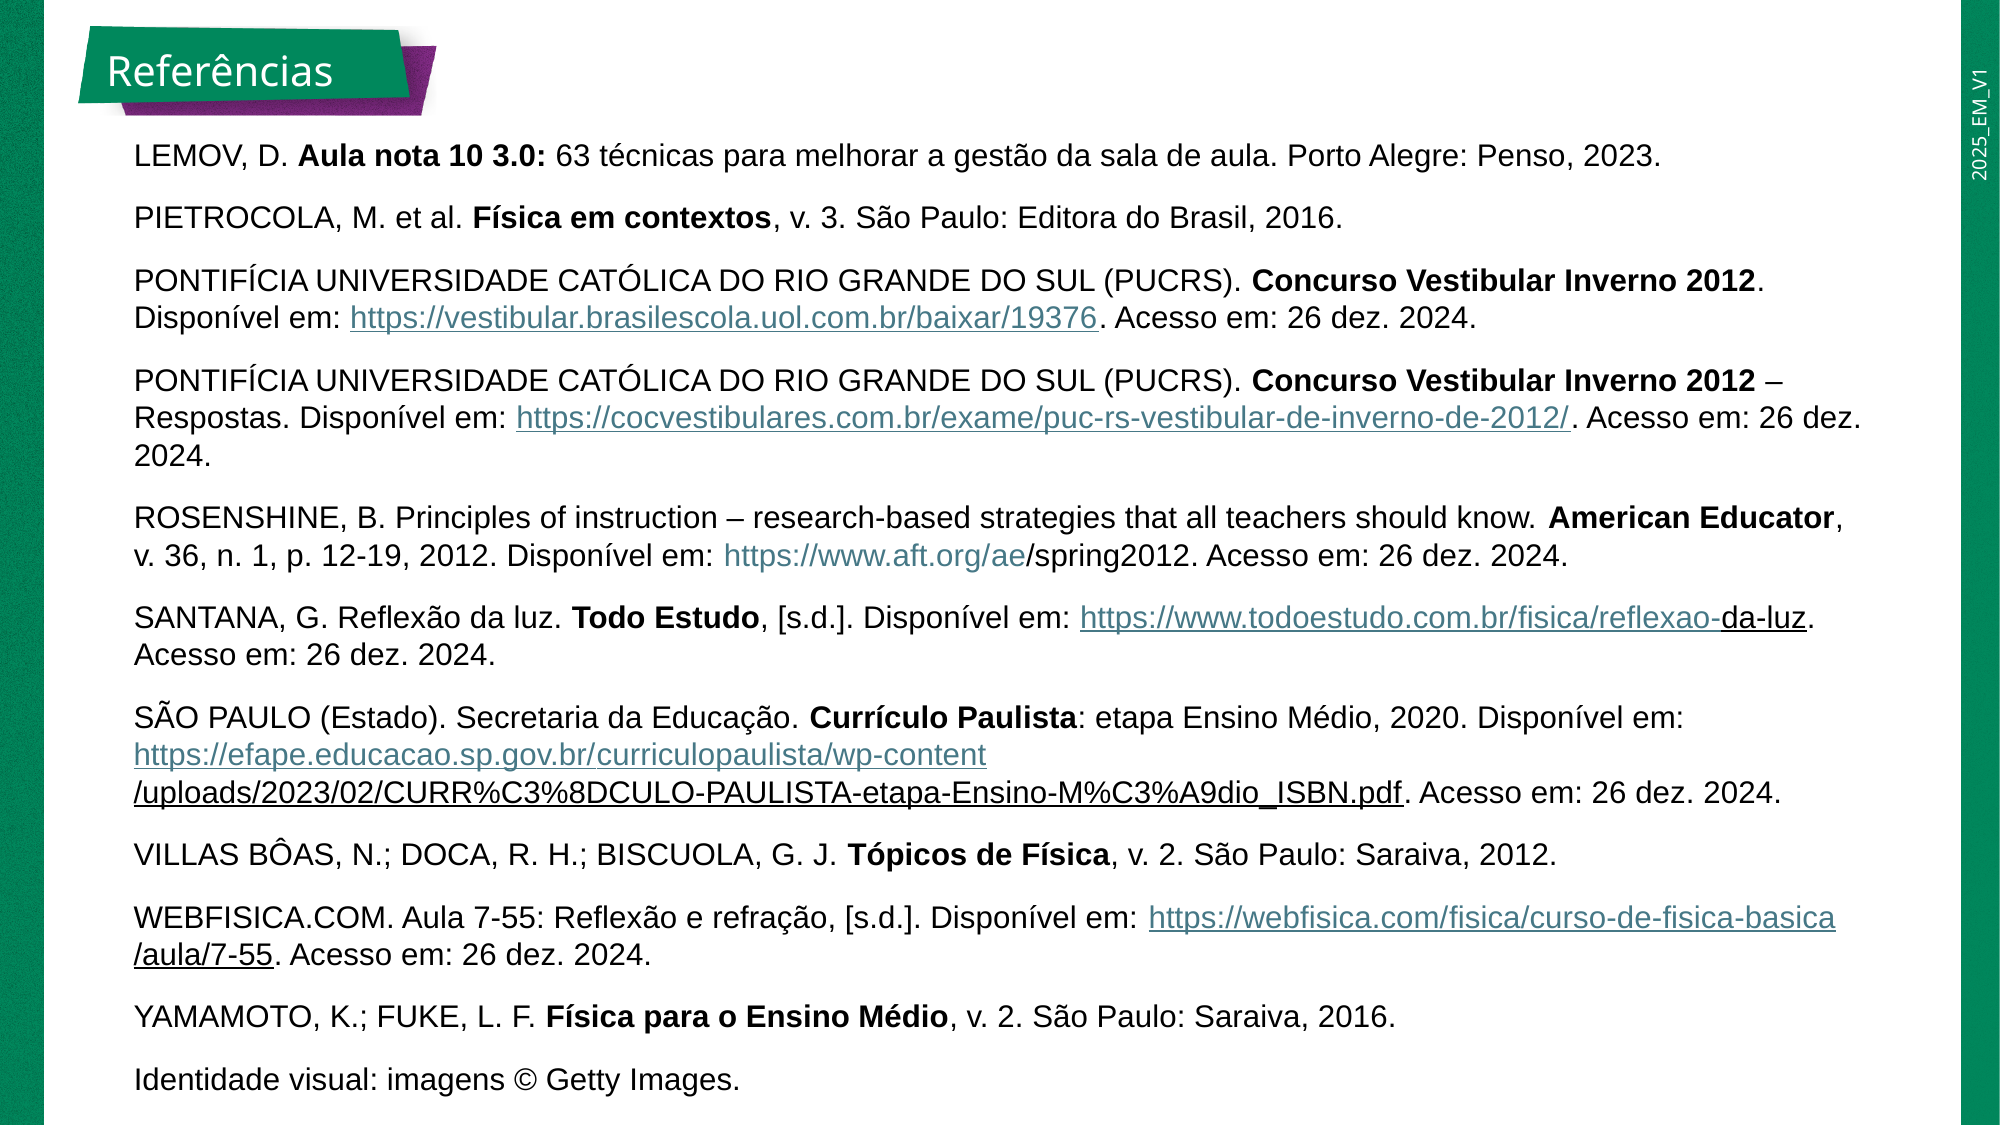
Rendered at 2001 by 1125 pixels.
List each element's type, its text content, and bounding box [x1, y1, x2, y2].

list LEMOV, D. Aula nota 10 3.0: 63 técnicas para melhorar a gestão da sala de aula. Porto Alegre: Penso, 2023. PIETROCOLA, M. et al. Física em contextos, v. 3. São Paulo: Editora do Brasil, 2016. PONTIFÍCIA UNIVERSIDADE CATÓLICA DO RIO GRANDE DO SUL (PUCRS). Concurso Vestibular Inverno 2012. Disponível em: https://vestibular.brasilescola.uol.com.br/baixar/19376. Acesso em: 26 dez. 2024. PONTIFÍCIA UNIVERSIDADE CATÓLICA DO RIO GRANDE DO SUL (PUCRS). Concurso Vestibular Inverno 2012 – Respostas. Disponível em: https://cocvestibulares.com.br/exame/puc-rs-vestibular-de-inverno-de-2012/. Acesso em: 26 dez. 2024. ROSENSHINE, B. Principles of instruction – research-based strategies that all teachers should know. American Educator, v. 36, n. 1, p. 12-19, 2012. Disponível em: https://www.aft.org/ae/spring2012. Acesso em: 26 dez. 2024. SANTANA, G. Reflexão da luz. Todo Estudo, [s.d.]. Disponível em: https://www.todoestudo.com.br/fisica/reflexao-da-luz. Acesso em: 26 dez. 2024. SÃO PAULO (Estado). Secretaria da Educação. Currículo Paulista: etapa Ensino Médio, 2020. Disponível em: https://efape.educacao.sp.gov.br/curriculopaulista/wp-content/uploads/2023/02/CURR%C3%8DCULO-PAULISTA-etapa-Ensino-M%C3%A9dio_ISBN.pdf. Acesso em: 26 dez. 2024. VILLAS BÔAS, N.; DOCA, R. H.; BISCUOLA, G. J. Tópicos de Física, v. 2. São Paulo: Saraiva, 2012. WEBFISICA.COM. Aula 7-55: Reflexão e refração, [s.d.]. Disponível em: https://webfisica.com/fisica/curso-de-fisica-basica/aula/7-55. Acesso em: 26 dez. 2024. YAMAMOTO, K.; FUKE, L. F. Física para o Ensino Médio, v. 2. São Paulo: Saraiva, 2016. Identidade visual: imagens © Getty Images. [117, 120, 1882, 1010]
subtitle Referências [70, 35, 397, 105]
picture [78, 26, 437, 116]
picture [1961, 0, 2000, 1125]
picture [0, 0, 44, 1125]
